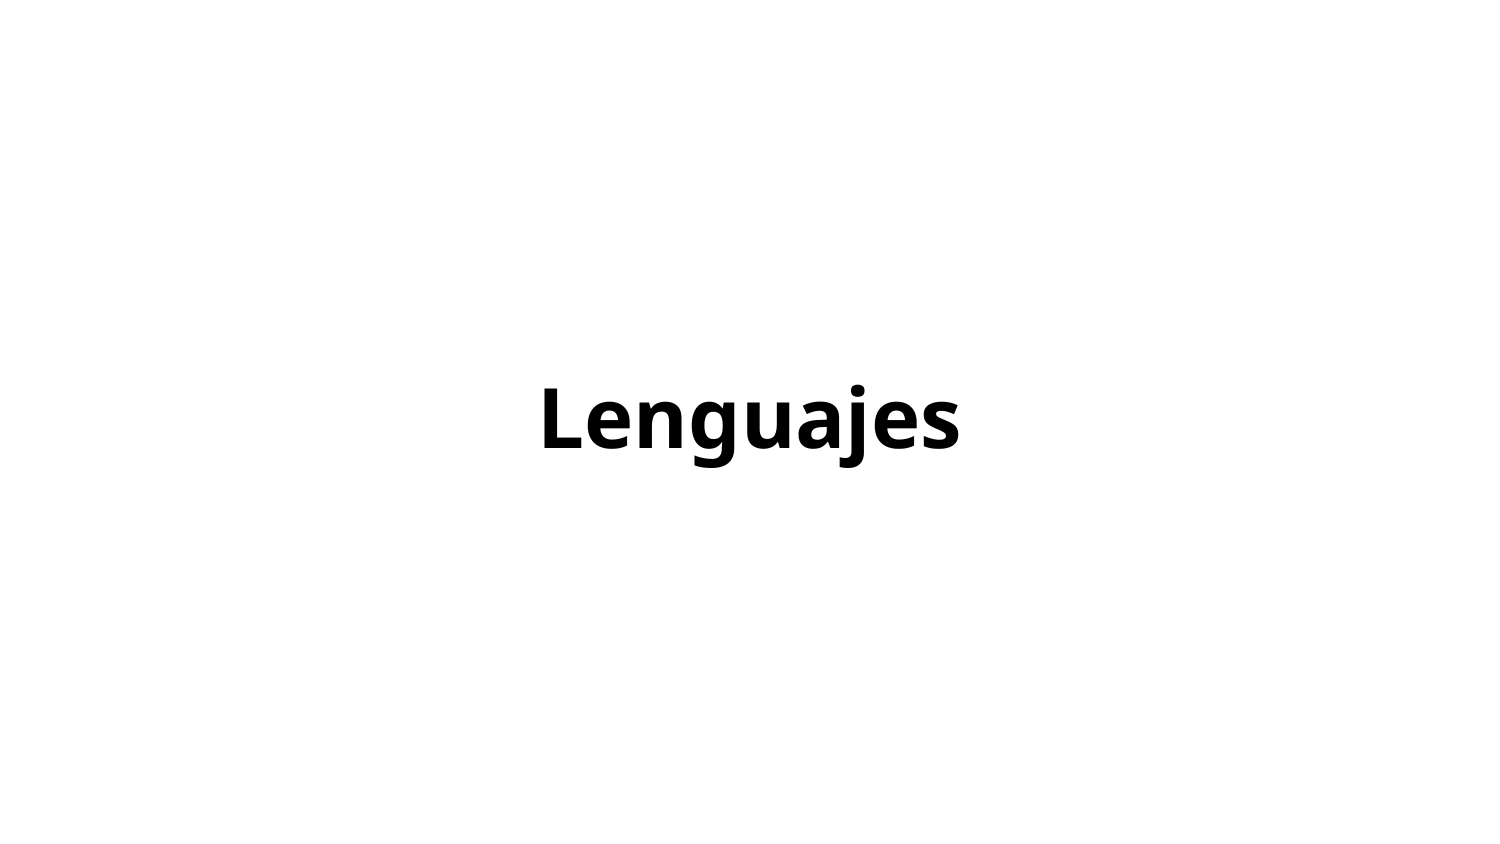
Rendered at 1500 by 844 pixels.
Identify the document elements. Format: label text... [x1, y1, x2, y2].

text_box Lenguajes [239, 361, 1261, 482]
